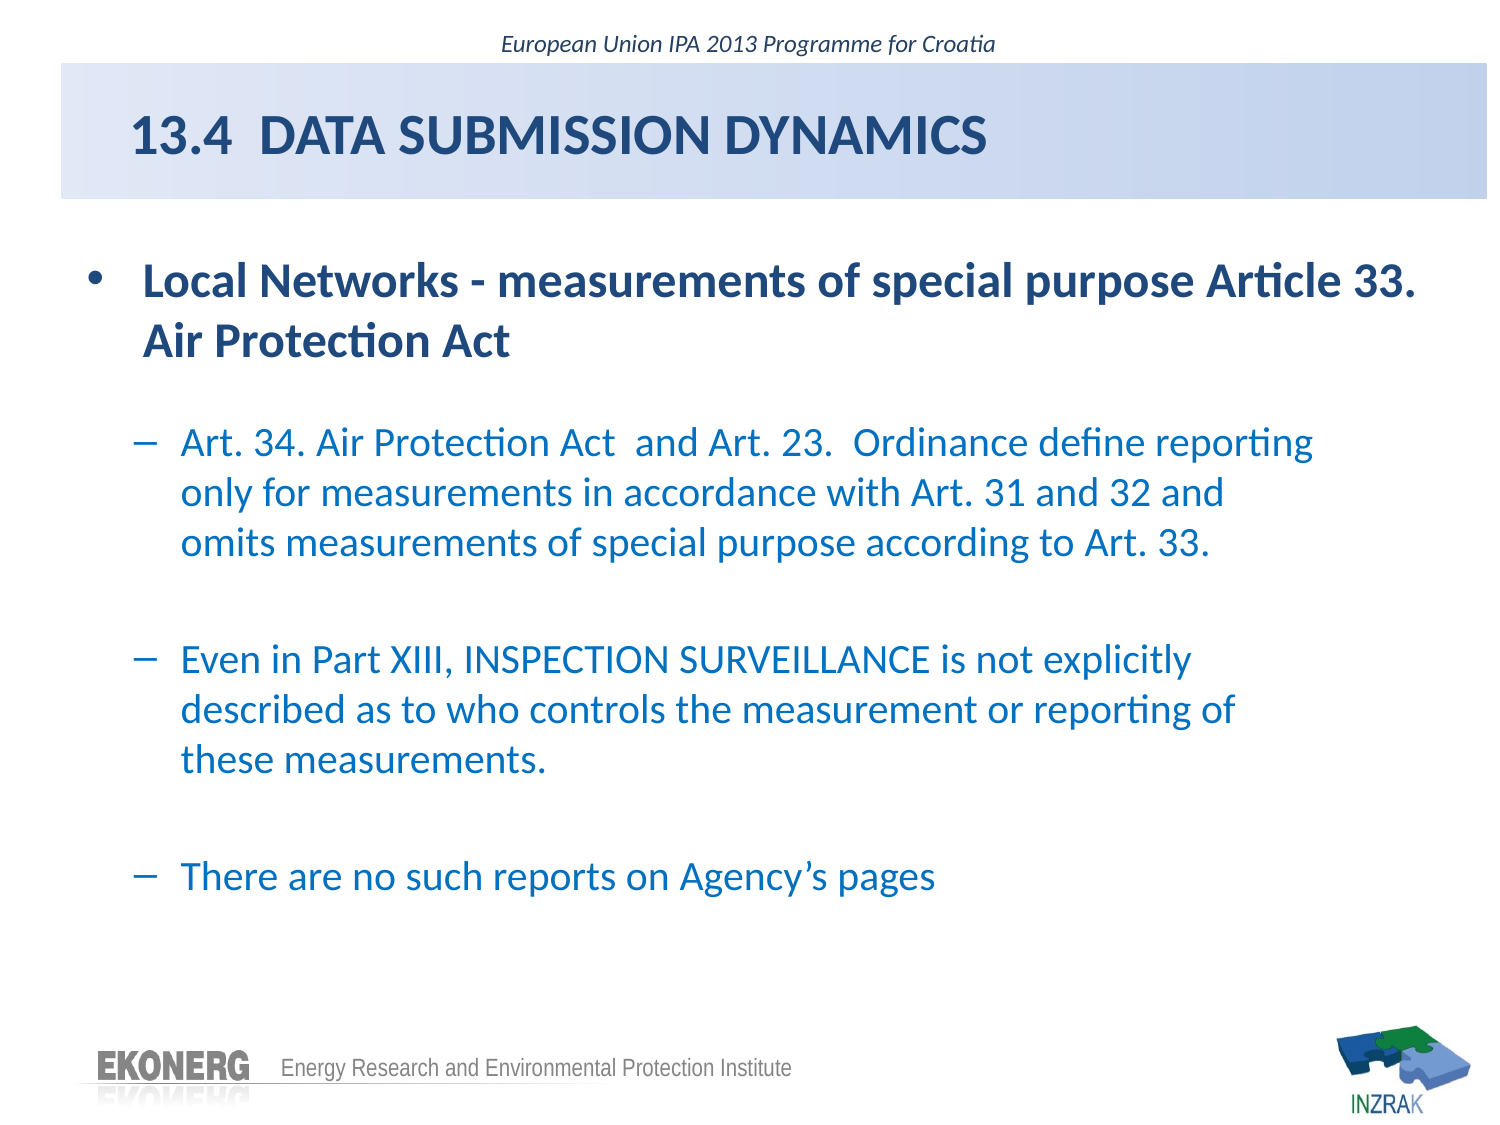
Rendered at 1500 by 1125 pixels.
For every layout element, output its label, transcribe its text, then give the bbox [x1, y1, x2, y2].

text_box Art. 34. Air Protection Act and Art. 23. Ordinance define reporting only for measurements in accordance with Art. 31 and 32 and omits measurements of special purpose according to Art. 33. Even in Part XIII, INSPECTION SURVEILLANCE is not explicitly described as to who controls the measurement or reporting of these measurements. There are no such reports on Agency’s pages [43, 407, 1337, 906]
picture [1336, 1025, 1472, 1122]
text_box Local Networks - measurements of special purpose Article 33. Air Protection Act [71, 239, 1471, 366]
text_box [72, 1043, 812, 1112]
text_box [60, 1041, 813, 1117]
text_box European Union IPA 2013 Programme for Croatia [0, 23, 1498, 71]
title 13.4 DATA SUBMISSION DYNAMICS [61, 71, 1487, 199]
